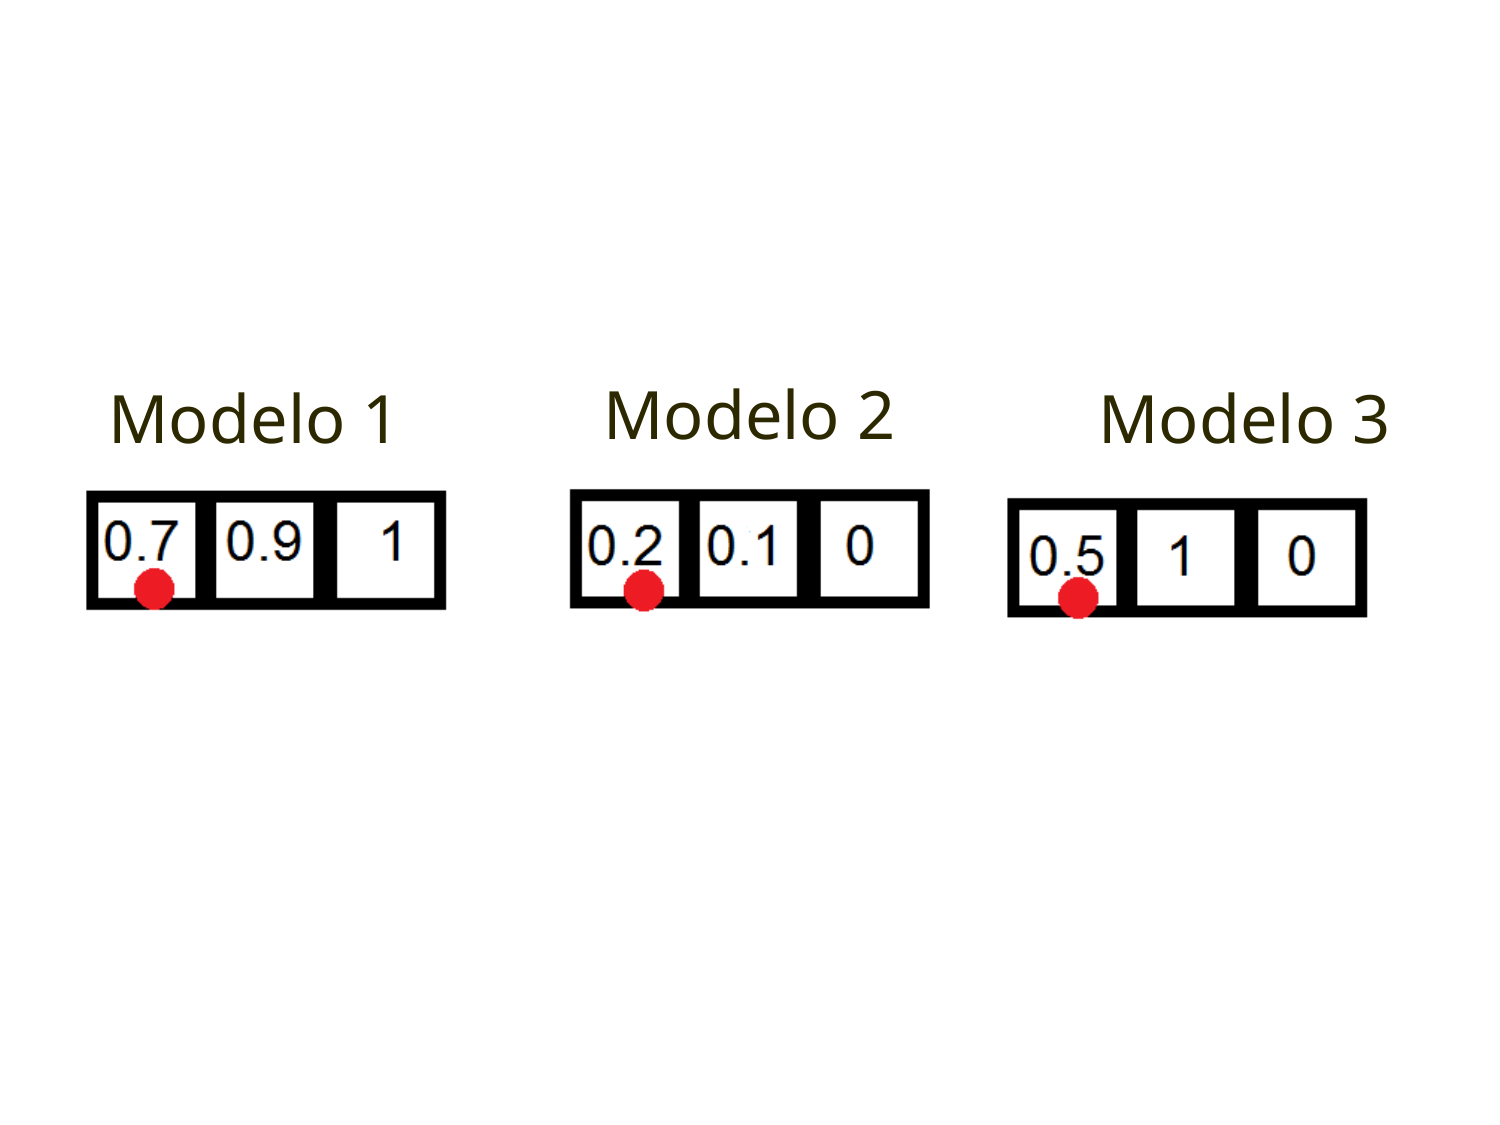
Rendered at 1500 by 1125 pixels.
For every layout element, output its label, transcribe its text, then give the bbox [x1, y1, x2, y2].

text_box Modelo 1 [93, 369, 417, 465]
text_box Modelo 2 [588, 365, 912, 461]
text_box Modelo 3 [1083, 369, 1407, 465]
picture [0, 479, 1451, 646]
